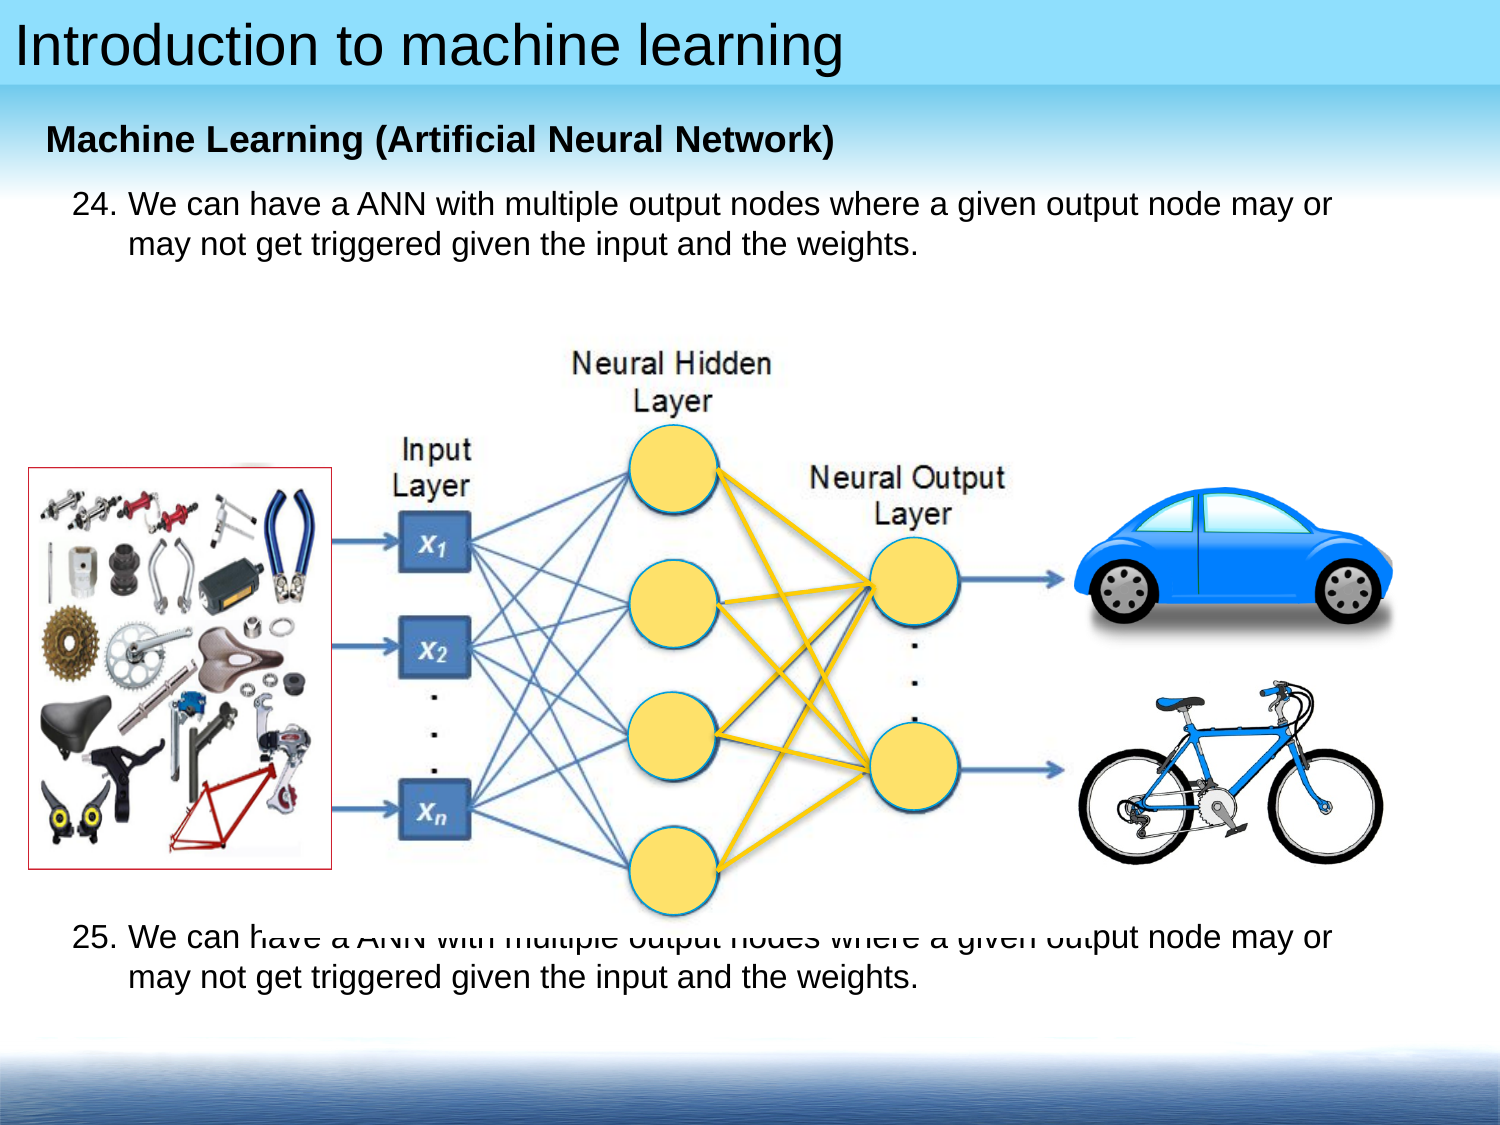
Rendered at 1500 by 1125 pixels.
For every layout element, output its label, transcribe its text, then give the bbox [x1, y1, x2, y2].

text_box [715, 733, 876, 773]
picture [0, 1037, 1500, 1125]
text_box Machine Learning (Artificial Neural Network) [30, 107, 1413, 175]
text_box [866, 784, 876, 872]
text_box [717, 603, 876, 733]
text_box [717, 774, 863, 872]
picture [12, 312, 1400, 938]
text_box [717, 468, 876, 603]
list We can have a ANN with multiple output nodes where a given output node may or may not get triggered given the input and the weights. We can have a ANN with multiple output nodes where a given output node may or may not get triggered given the input and the weights. [57, 175, 1408, 1044]
